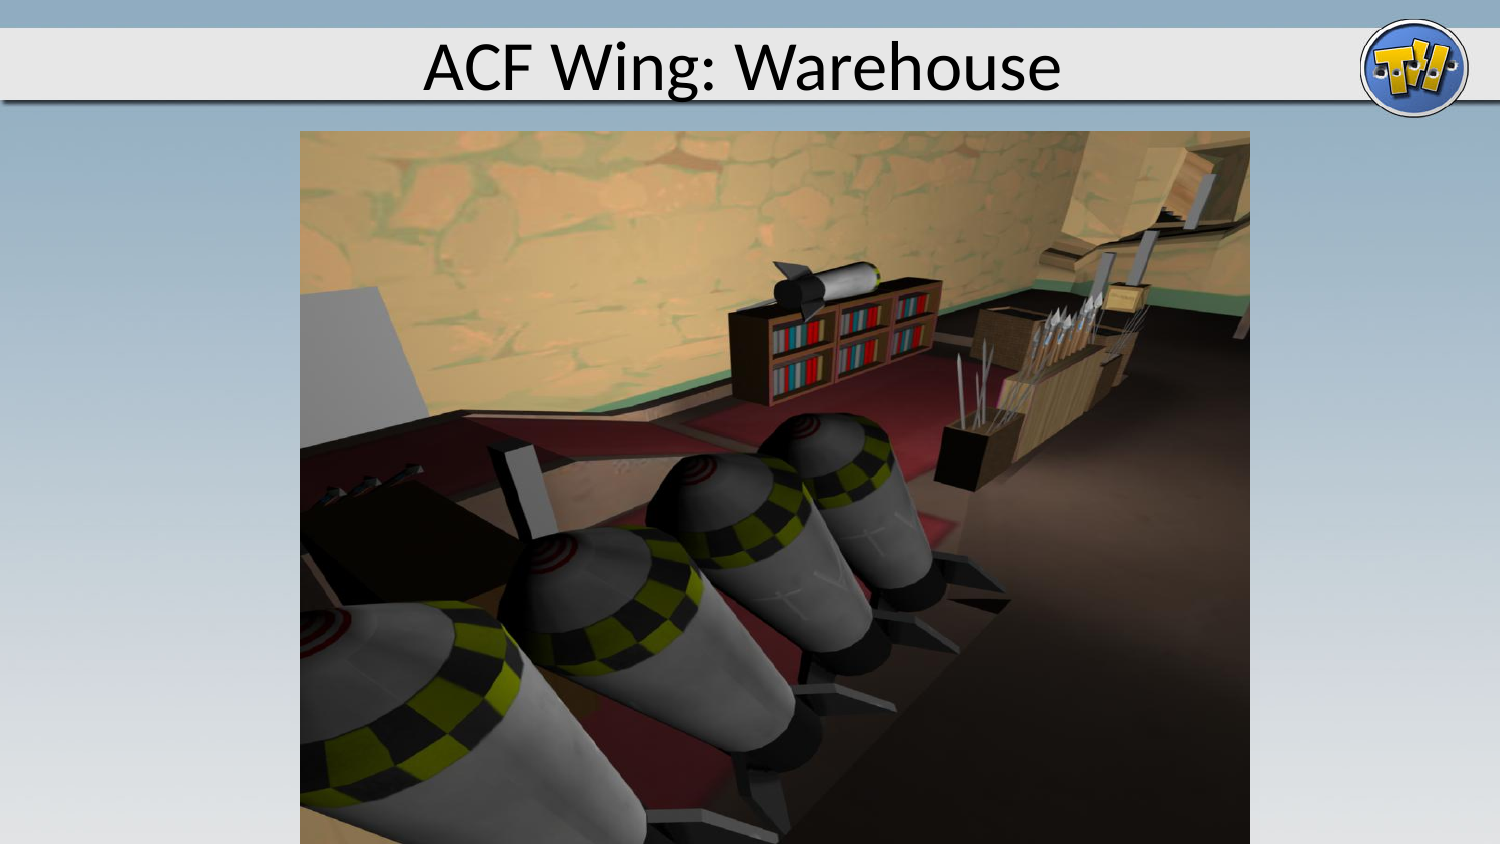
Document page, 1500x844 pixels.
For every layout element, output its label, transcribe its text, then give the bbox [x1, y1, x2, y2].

picture [0, 0, 1500, 844]
title ACF Wing: Warehouse [262, 12, 1225, 113]
